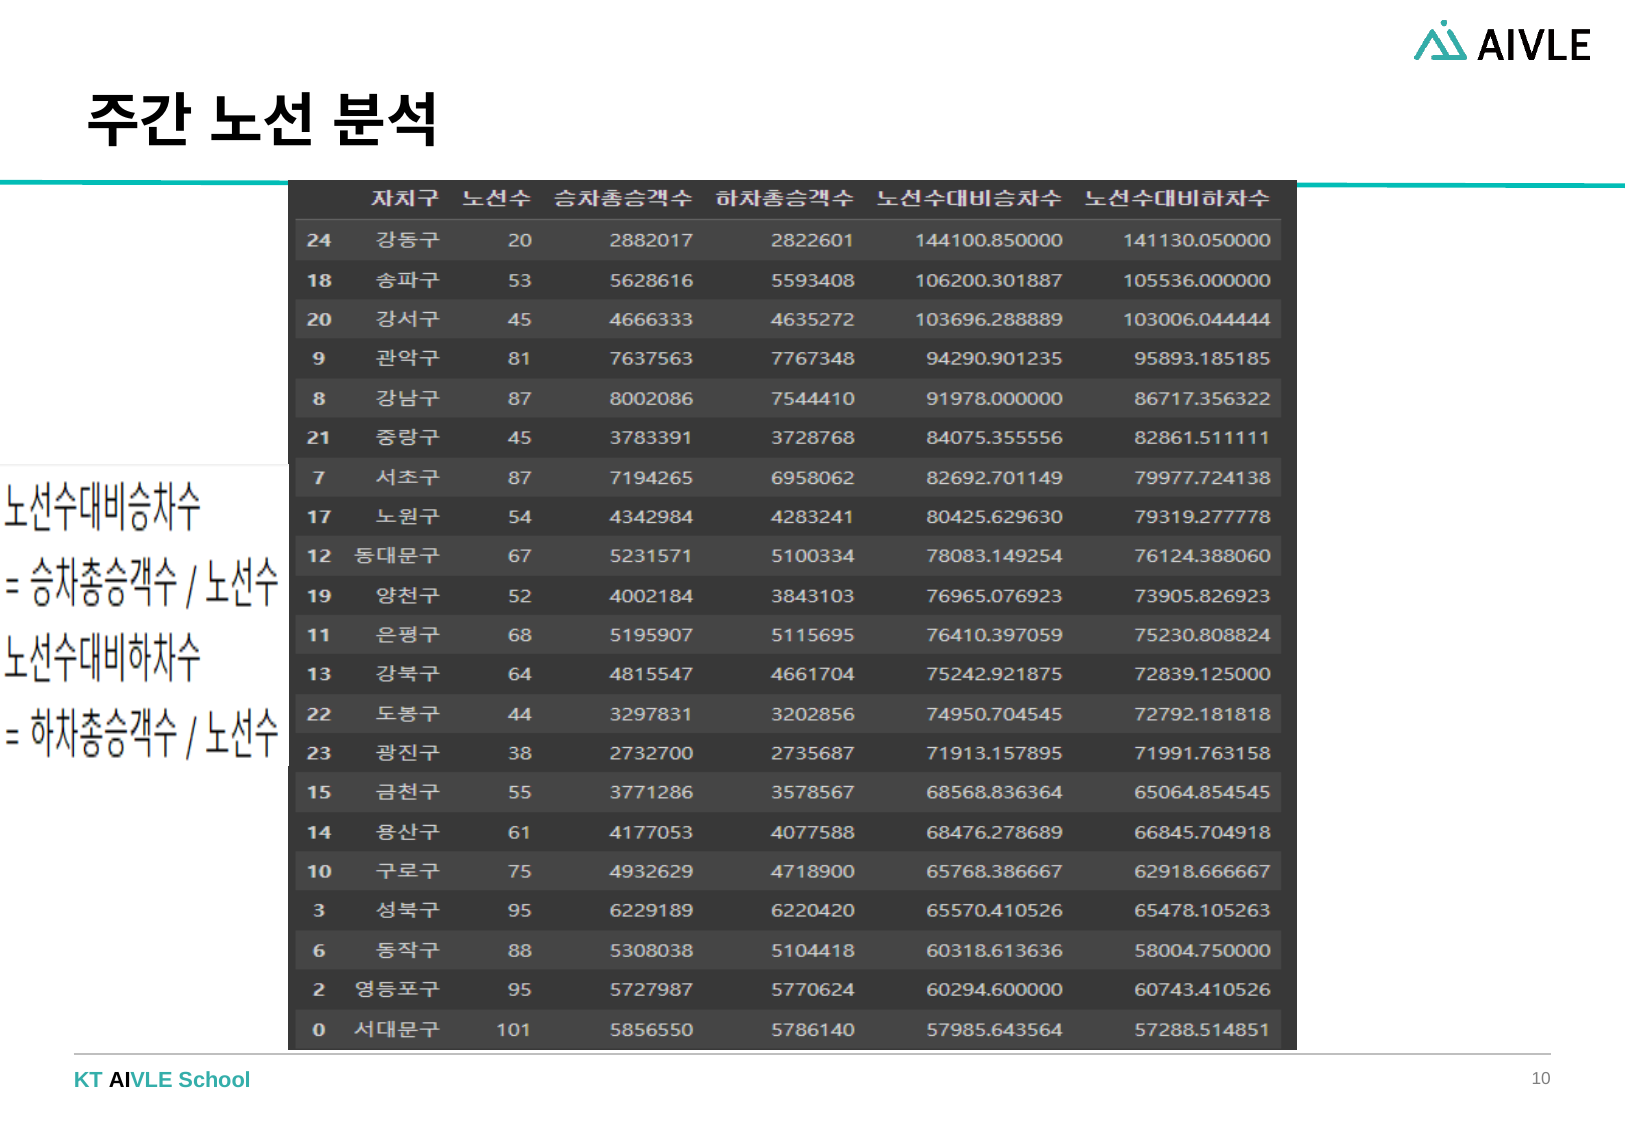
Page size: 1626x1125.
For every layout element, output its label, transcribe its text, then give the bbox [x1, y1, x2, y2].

picture [1414, 20, 1590, 60]
title 주간 노선 분석 [70, 83, 1514, 181]
picture [0, 180, 1297, 1051]
